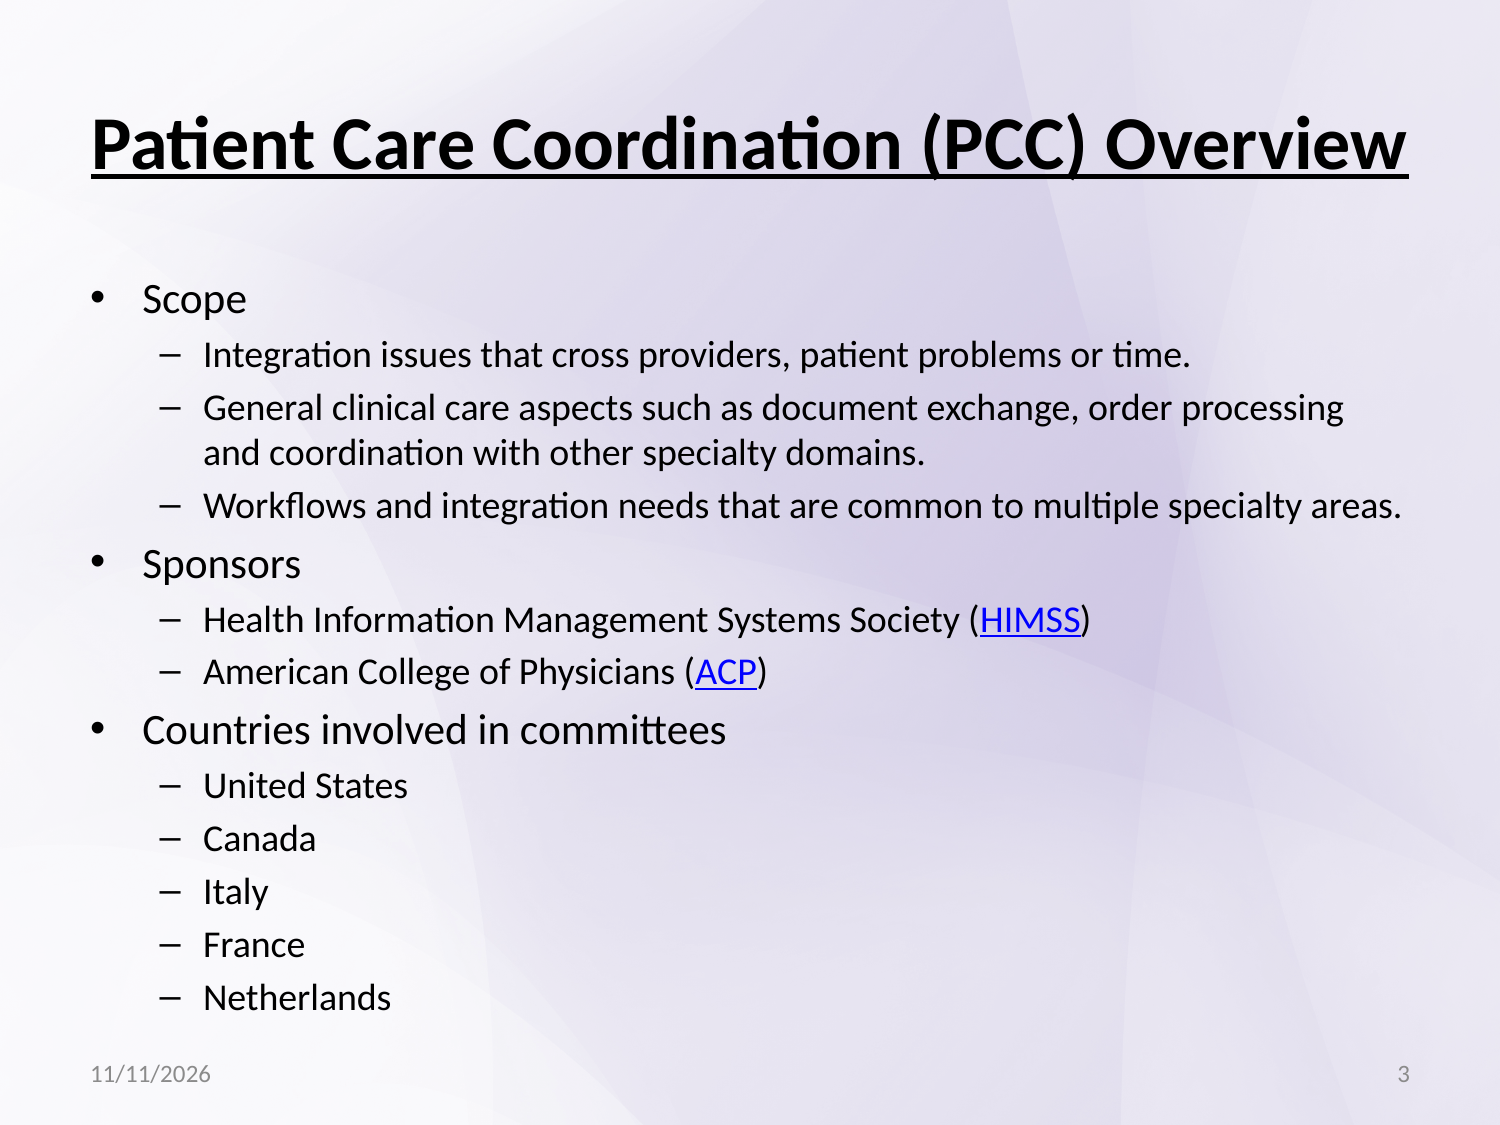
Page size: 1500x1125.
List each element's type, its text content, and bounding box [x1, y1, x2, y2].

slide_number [75, 1042, 425, 1103]
list Scope Integration issues that cross providers, patient problems or time. General clinical care aspects such as document exchange, order processing and coordination with other specialty domains. Workflows and integration needs that are common to multiple specialty areas. Sponsors Health Information Management Systems Society (HIMSS) American College of Physicians (ACP) Countries involved in committees United States Canada Italy France Netherlands [75, 262, 1425, 1062]
title Patient Care Coordination (PCC) Overview [75, 45, 1425, 233]
slide_number 3 [1074, 1042, 1425, 1103]
